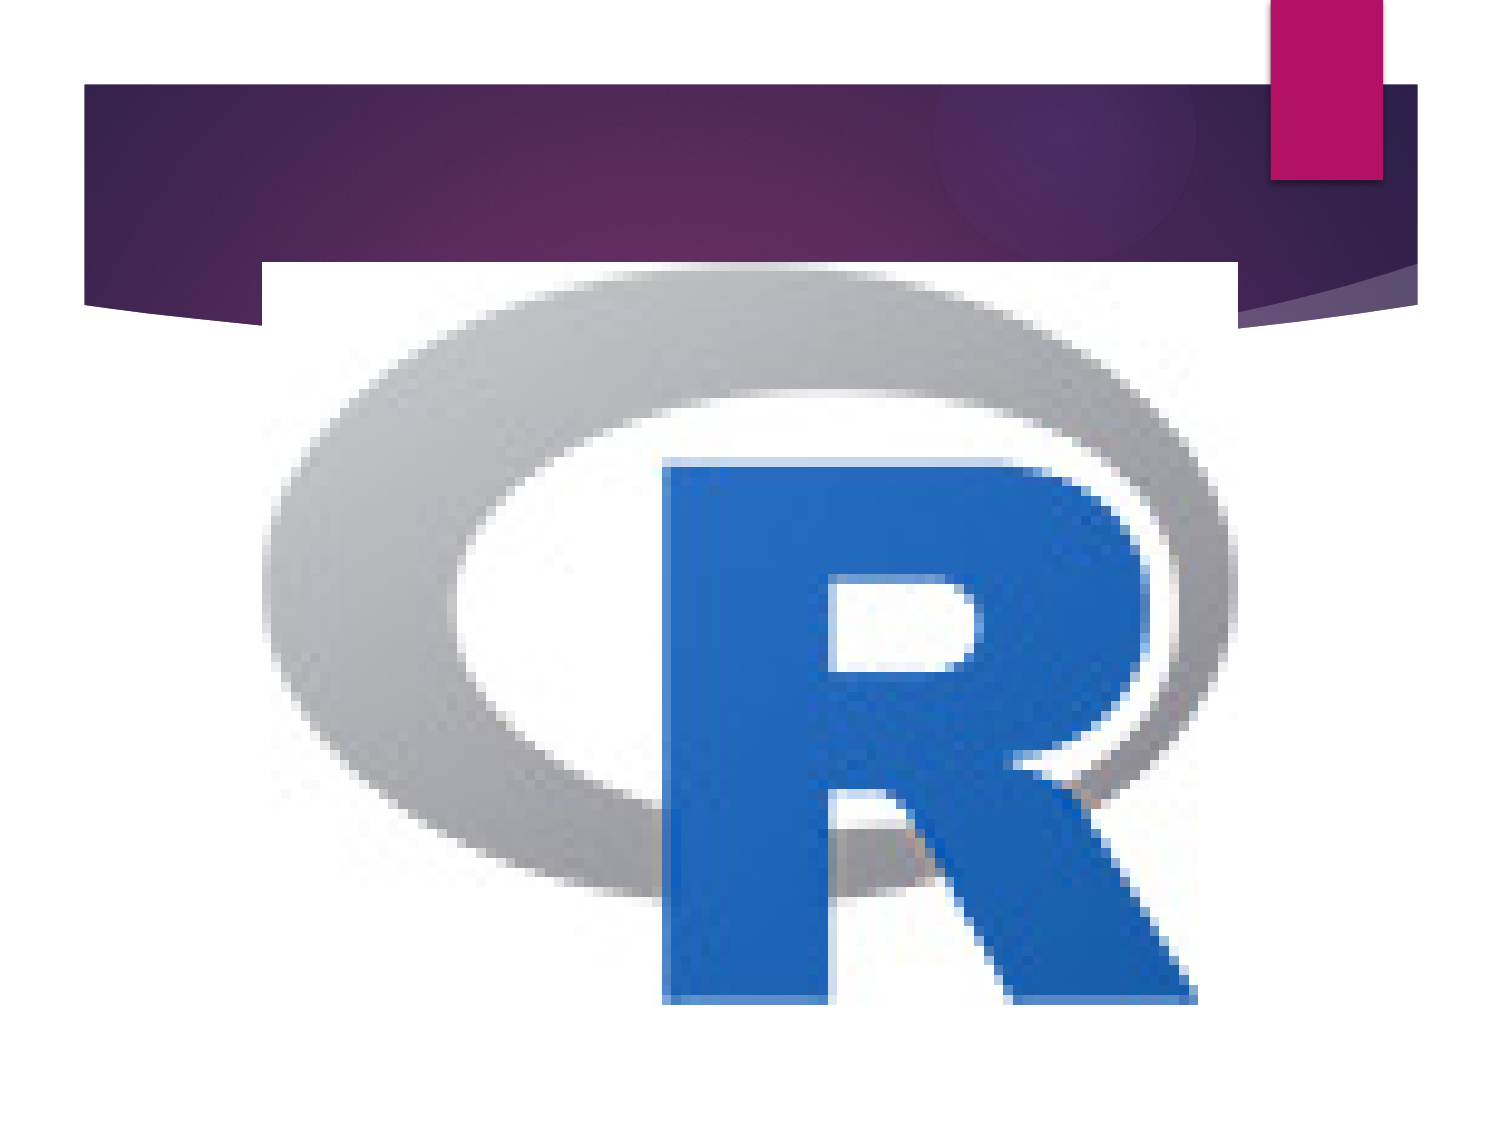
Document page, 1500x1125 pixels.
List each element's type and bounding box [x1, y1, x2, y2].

picture [262, 262, 1238, 1005]
